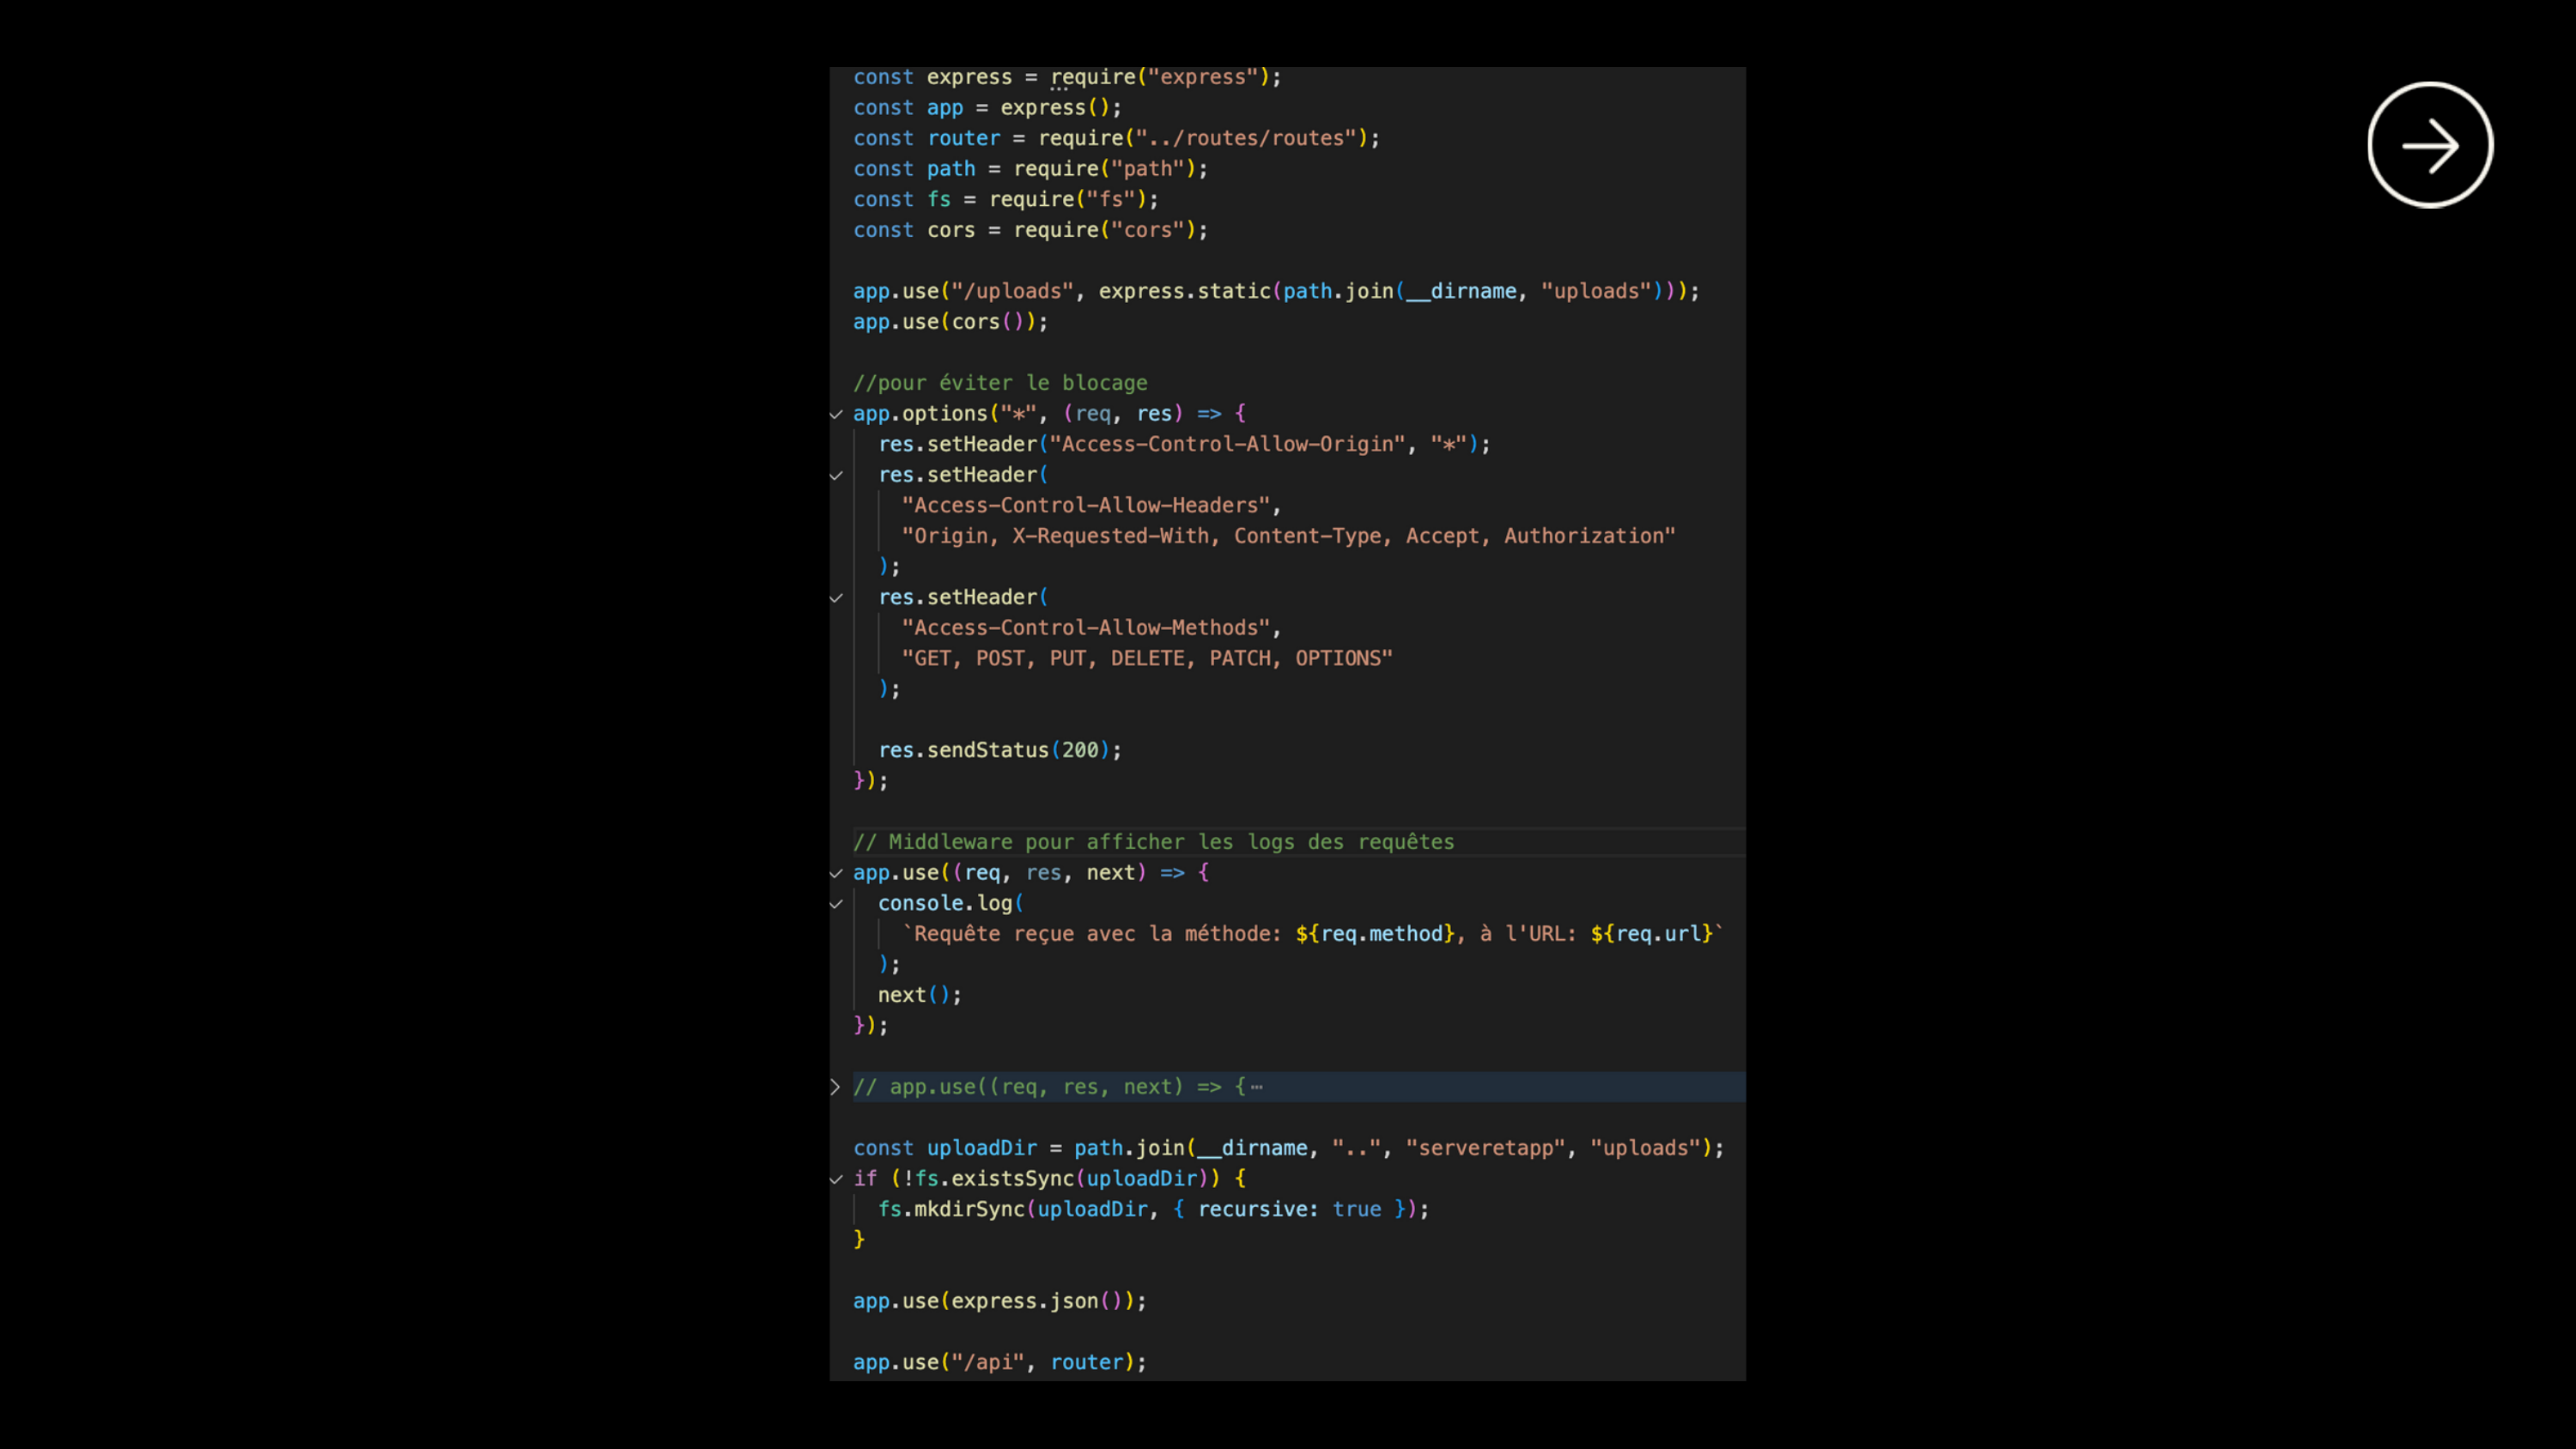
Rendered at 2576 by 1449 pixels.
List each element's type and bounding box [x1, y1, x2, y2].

text_box [2367, 82, 2494, 209]
text_box [829, 67, 1747, 1381]
